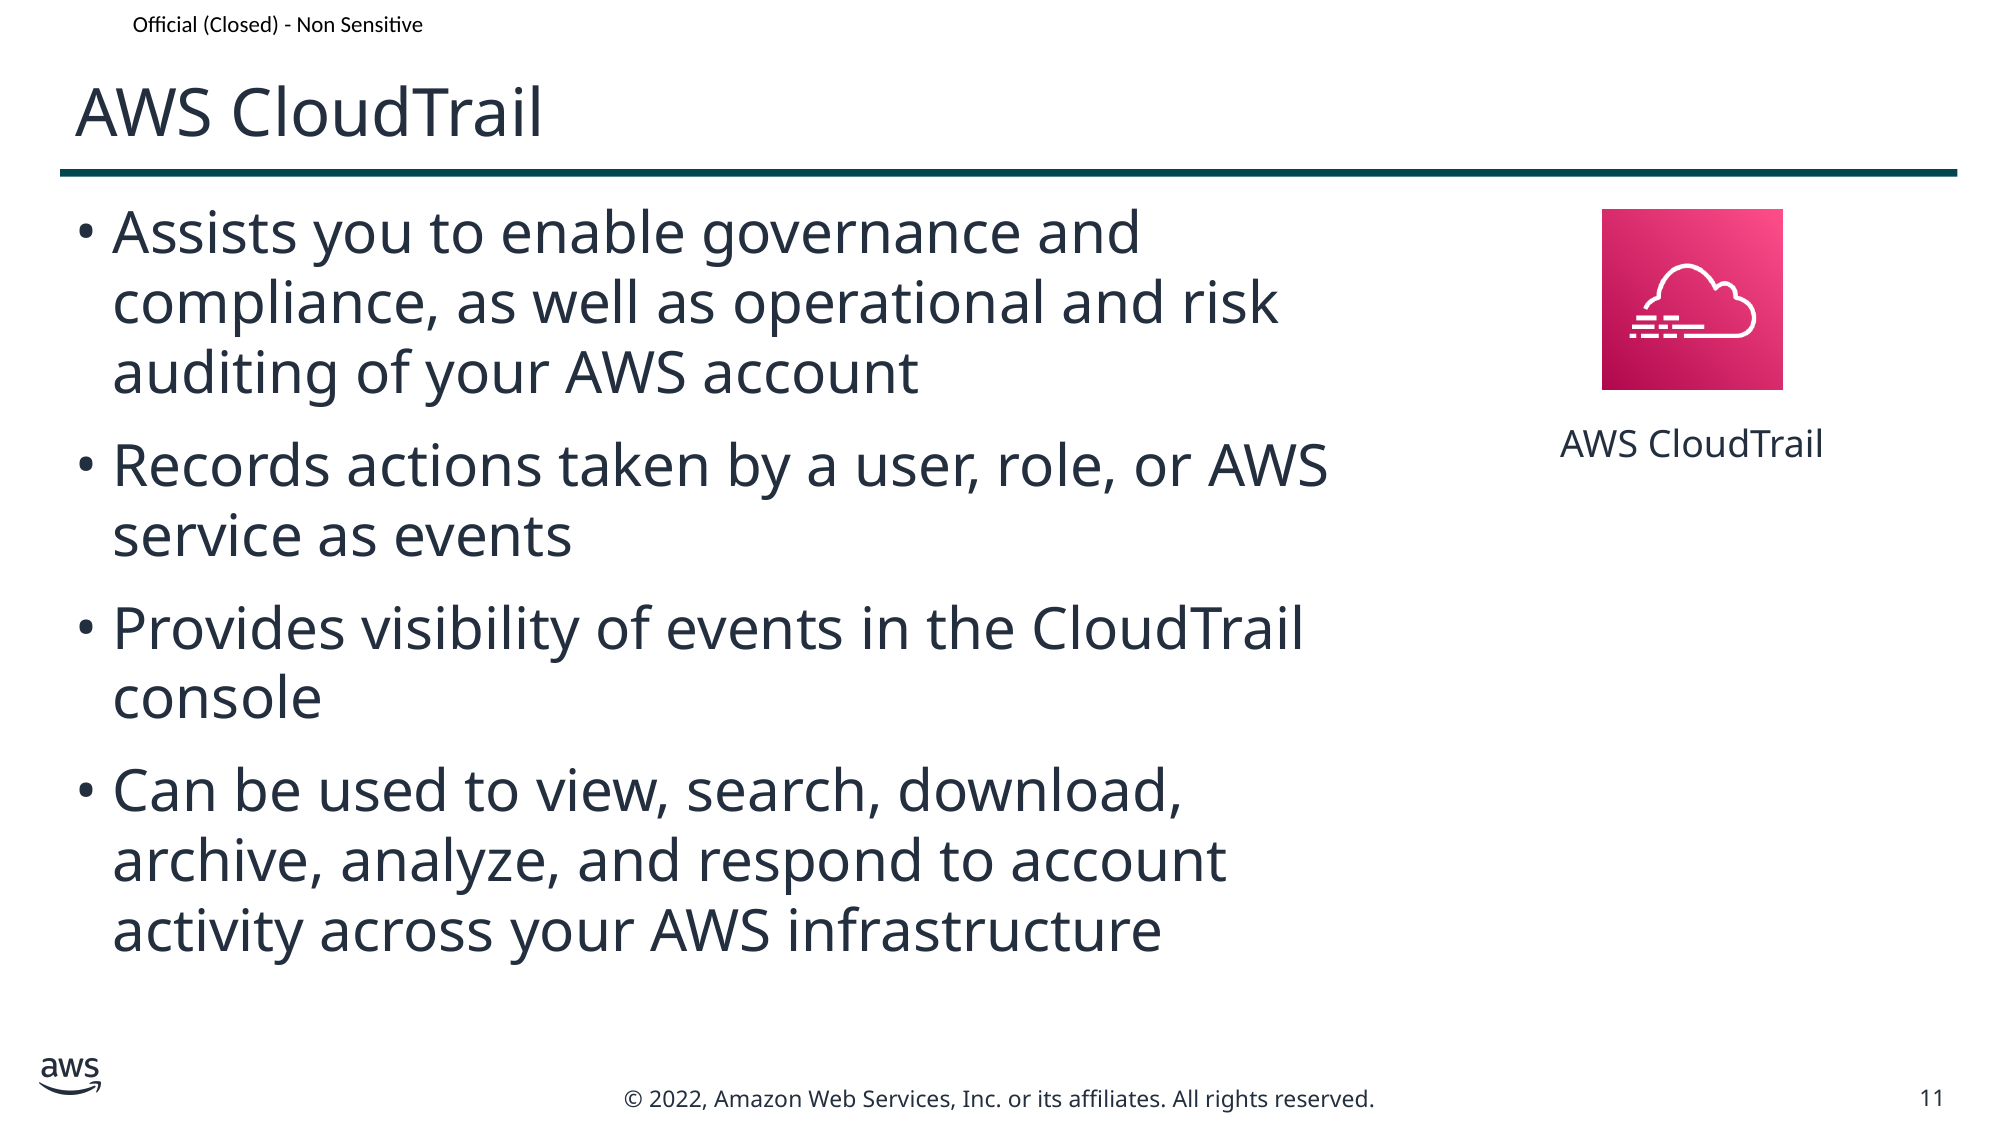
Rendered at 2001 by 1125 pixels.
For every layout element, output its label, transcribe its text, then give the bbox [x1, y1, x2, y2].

list Assists you to enable governance and compliance, as well as operational and risk auditing of your AWS account Records actions taken by a user, role, or AWS service as events Provides visibility of events in the CloudTrail console Can be used to view, search, download, archive, analyze, and respond to account activity across your AWS infrastructure [60, 187, 1423, 1056]
title AWS CloudTrail [60, 49, 1958, 170]
picture [39, 1058, 101, 1095]
text_box AWS CloudTrail [1503, 412, 1882, 563]
picture [1602, 209, 1783, 390]
slide_number 11 [1881, 1077, 1961, 1121]
